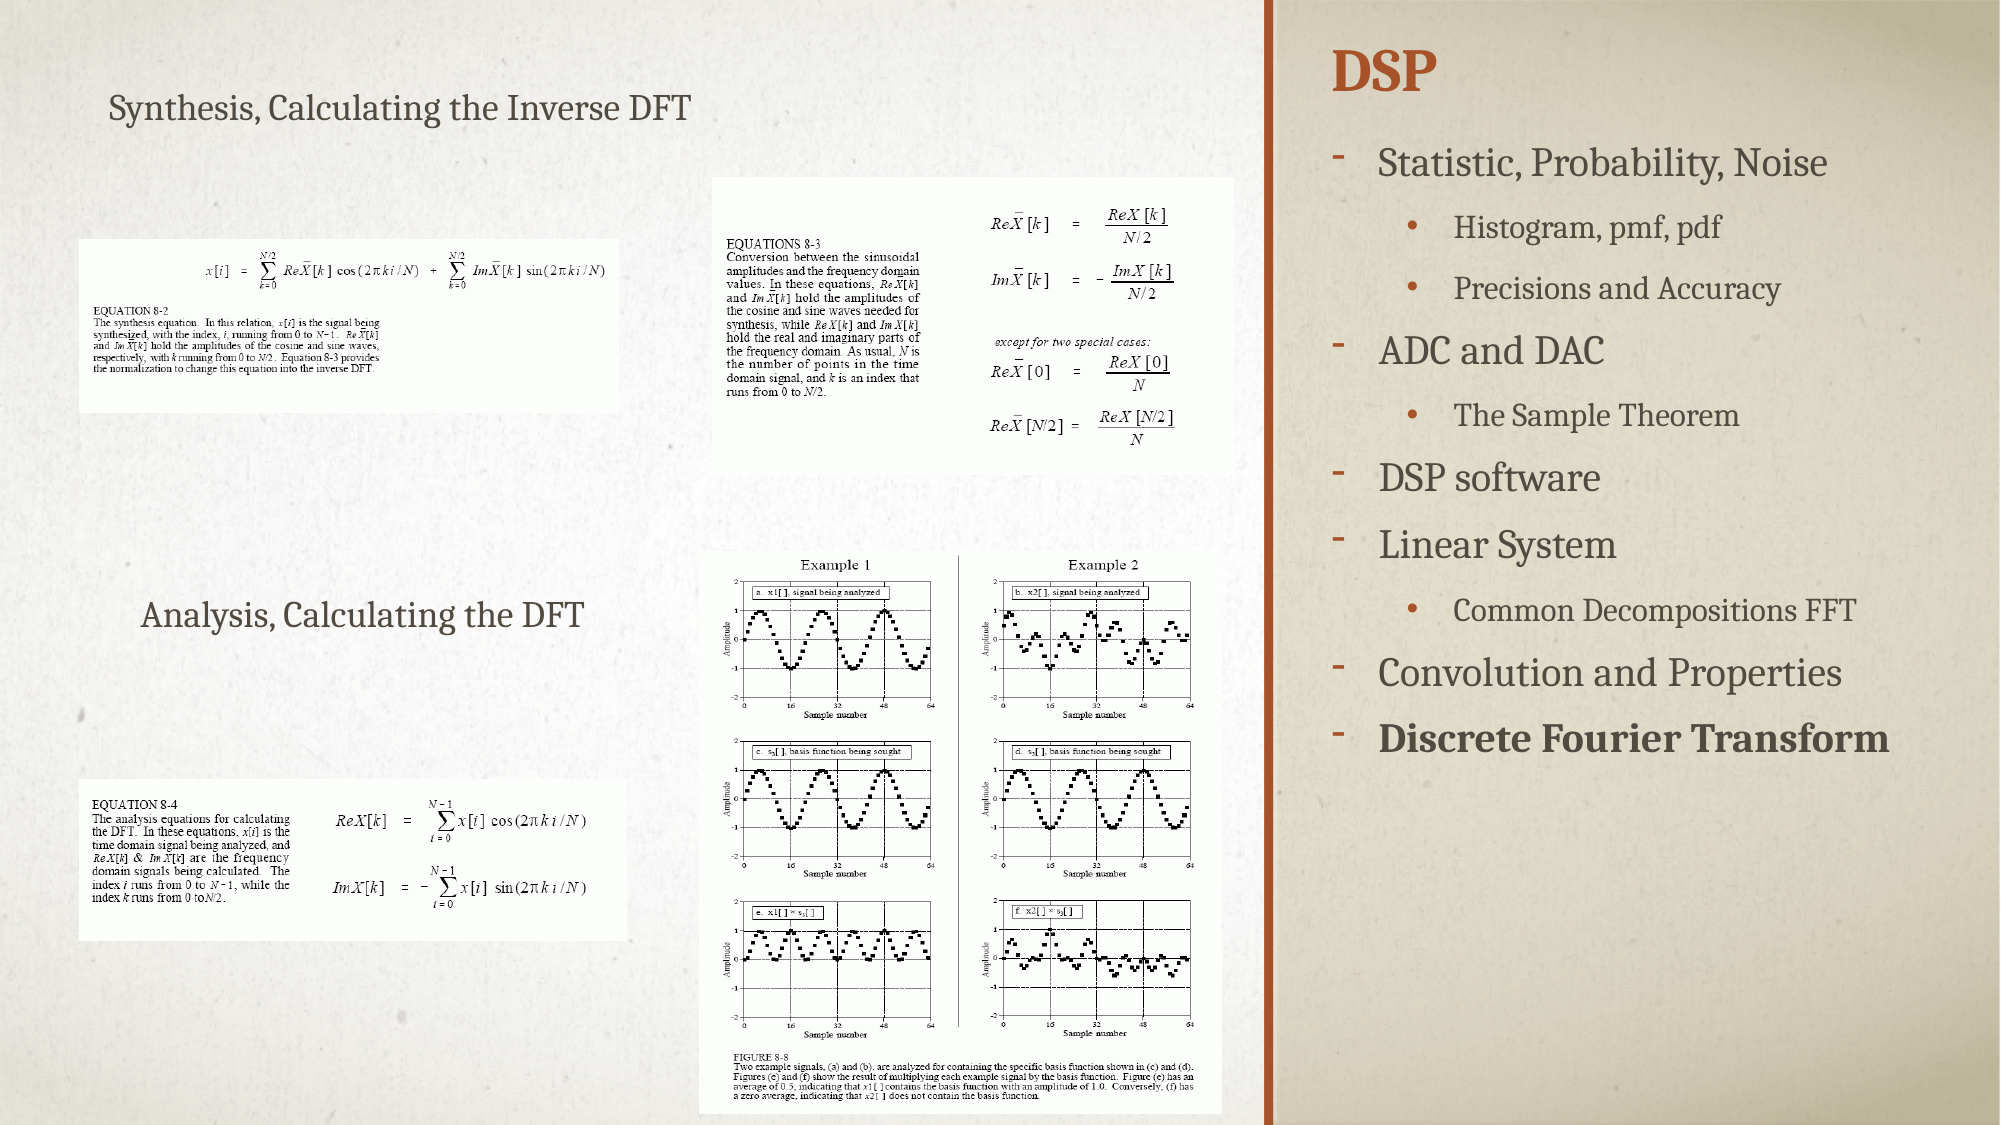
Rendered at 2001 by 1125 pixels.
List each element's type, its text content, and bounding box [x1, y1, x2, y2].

text_box Analysis, Calculating the DFT [125, 582, 601, 643]
title Dsp [1316, 31, 1887, 113]
picture [0, 0, 1264, 1125]
text_box Synthesis, Calculating the Inverse DFT [94, 75, 708, 136]
picture [1274, 0, 2001, 1125]
list Statistic, Probability, Noise Histogram, pmf, pdf Precisions and Accuracy ADC and DAC The Sample Theorem DSP software Linear System Common Decompositions FFT Convolution and Properties Discrete Fourier Transform [1316, 127, 1986, 1090]
